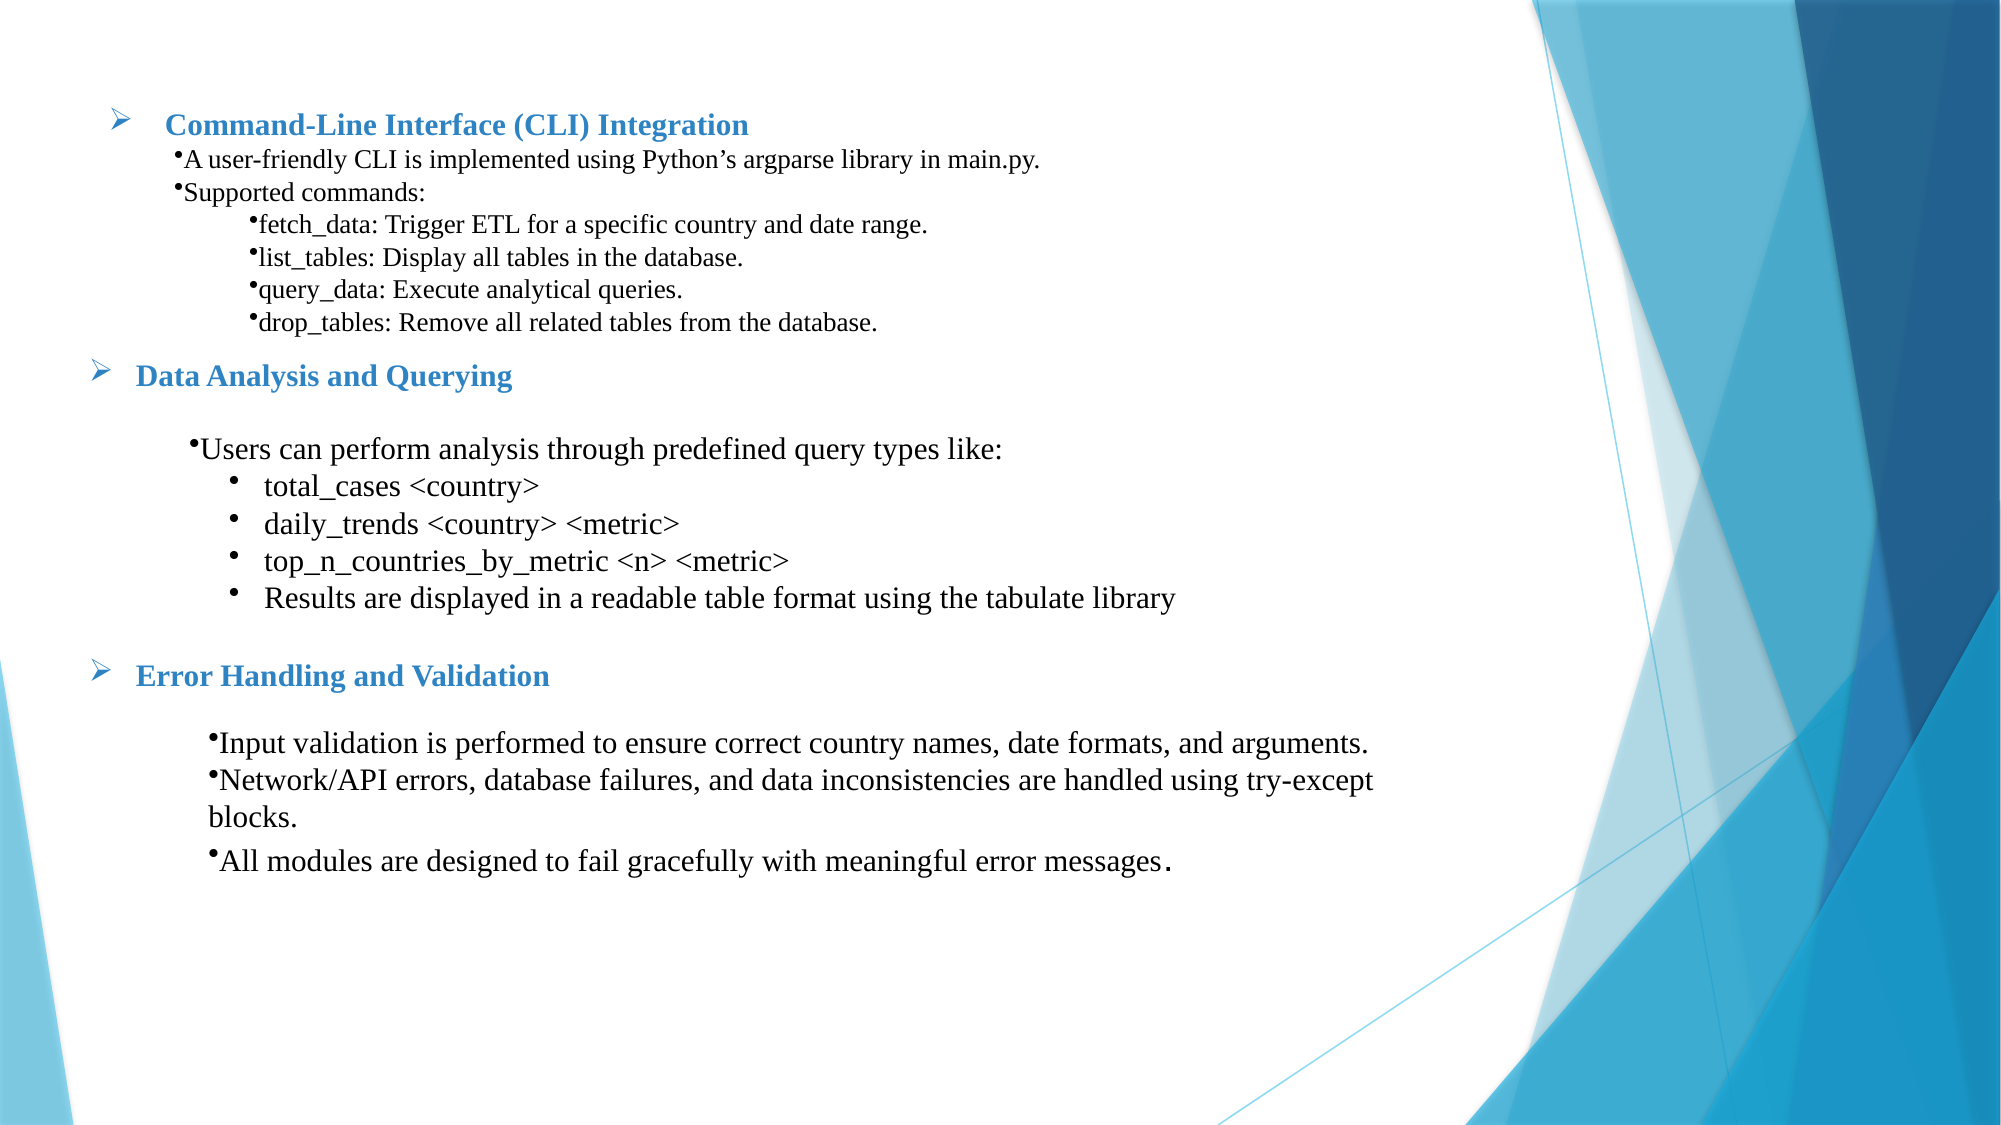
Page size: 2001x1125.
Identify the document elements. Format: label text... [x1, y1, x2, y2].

text_box Data Analysis and Querying Error Handling and Validation [74, 310, 1444, 738]
list Command-Line Interface (CLI) Integration A user-friendly CLI is implemented using Python’s argparse library in main.py. Supported commands: fetch_data: Trigger ETL for a specific country and date range. list_tables: Display all tables in the database. query_data: Execute analytical queries. drop_tables: Remove all related tables from the database. [93, 51, 1525, 702]
text_box Input validation is performed to ensure correct country names, date formats, and arguments. Network/API errors, database failures, and data inconsistencies are handled using try-except blocks. All modules are designed to fail gracefully with meaningful error messages. [193, 714, 1444, 887]
